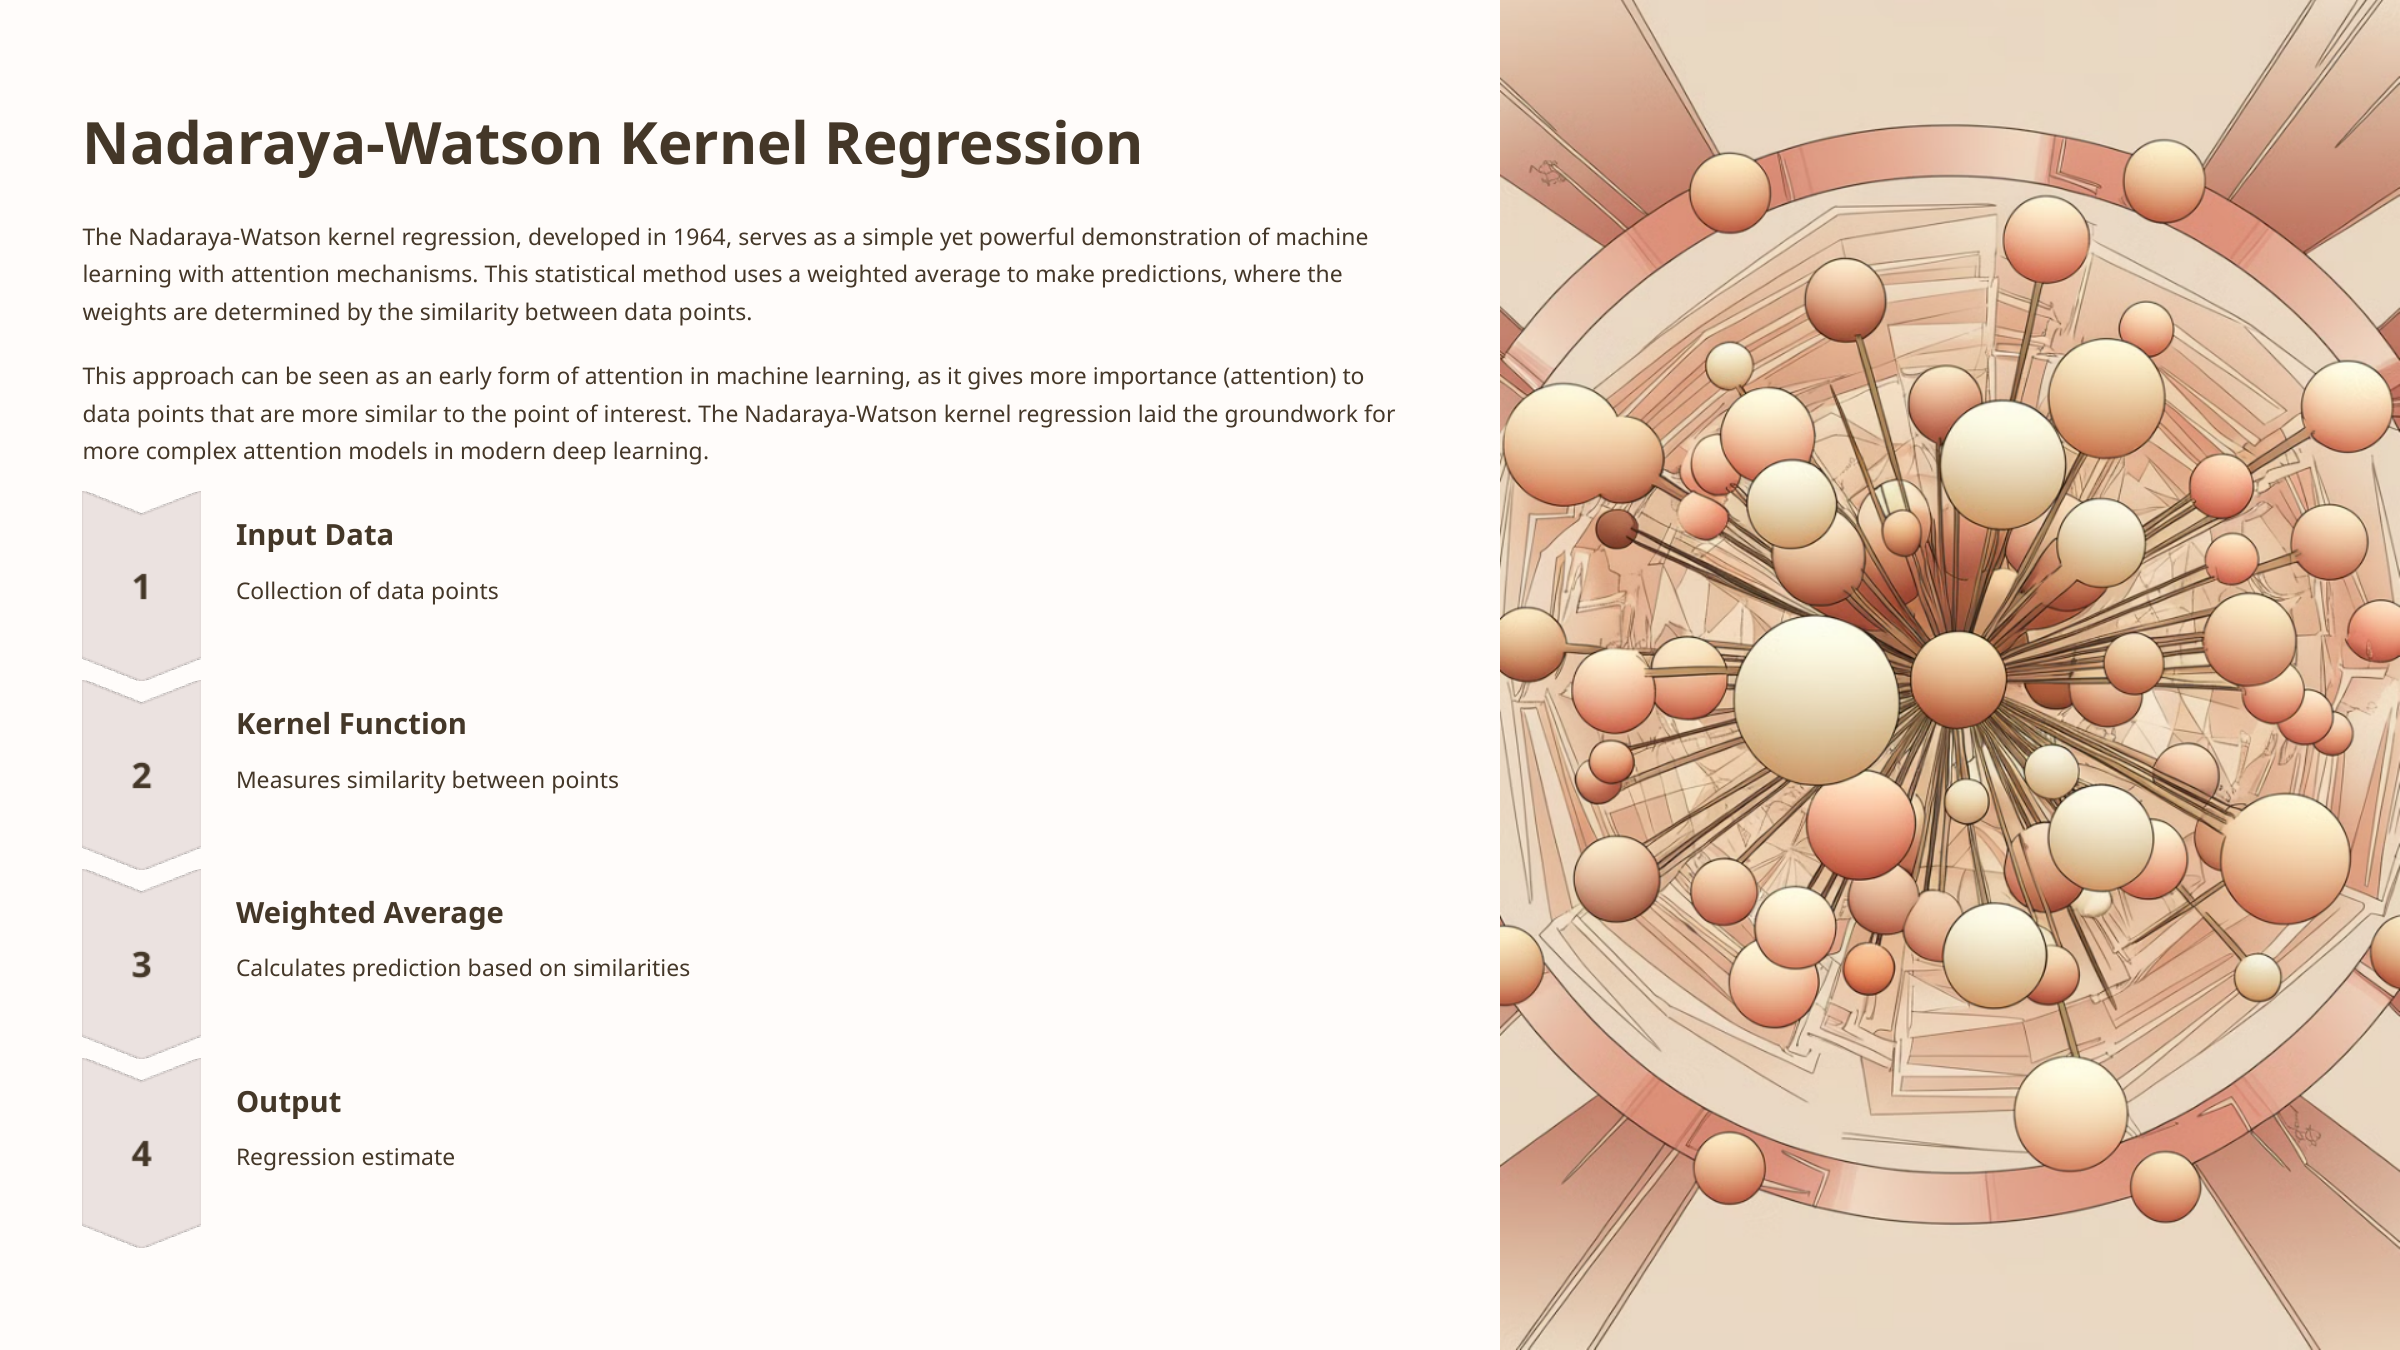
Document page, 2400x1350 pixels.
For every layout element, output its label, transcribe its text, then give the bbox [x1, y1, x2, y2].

text_box Nadaraya-Watson Kernel Regression [82, 102, 993, 177]
text_box Regression estimate [236, 1132, 1418, 1171]
text_box Measures similarity between points [236, 755, 1418, 793]
text_box The Nadaraya-Watson kernel regression, developed in 1964, serves as a simple yet powerful demonstration of machine learning with attention mechanisms. This statistical method uses a weighted average to make predictions, where the weights are determined by the similarity between data points. [82, 212, 1418, 326]
picture [1499, 0, 2400, 1350]
text_box Input Data [236, 515, 532, 553]
text_box This approach can be seen as an early form of attention in machine learning, as it gives more importance (attention) to data points that are more similar to the point of interest. The Nadaraya-Watson kernel regression laid the groundwork for more complex attention models in modern deep learning. [82, 351, 1418, 466]
text_box Kernel Function [236, 704, 532, 741]
picture [82, 491, 201, 1248]
text_box Collection of data points [236, 566, 1418, 605]
text_box Calculates prediction based on similarities [236, 943, 1418, 982]
text_box Weighted Average [236, 892, 532, 930]
text_box Output [236, 1081, 532, 1119]
